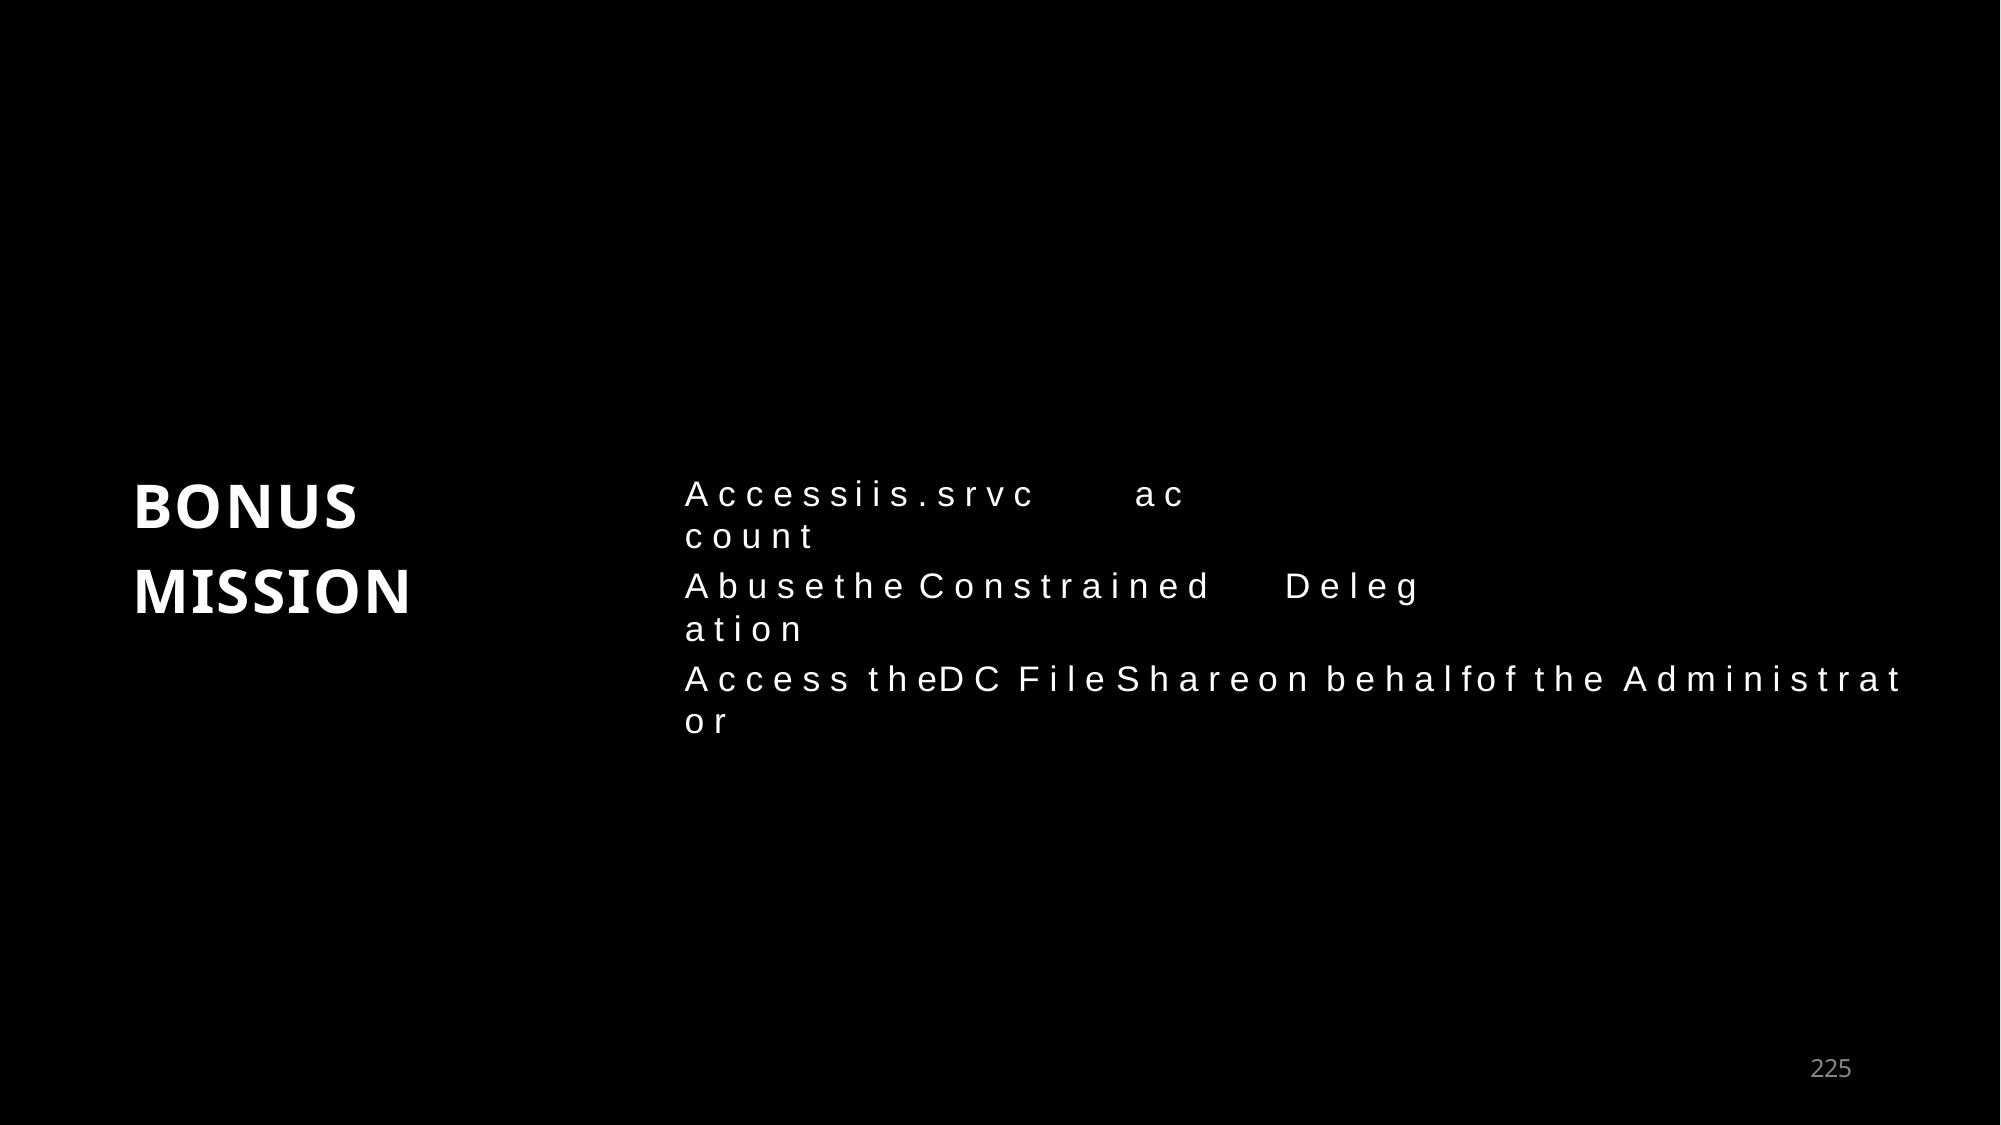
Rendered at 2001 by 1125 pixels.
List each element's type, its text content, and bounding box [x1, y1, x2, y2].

text_box A c c e s s i i s . s r v c a c c o u n t [682, 468, 1192, 556]
slide_number 242 [897, 1033, 1887, 1125]
title BONUS MISSION [130, 453, 444, 643]
text_box A b u s e t h e C o n s t r a i n e d D e l e g a t i o n [682, 561, 1422, 649]
text_box A c c e s s t h e D C F i l e S h a r e o n b e h a l f o f t h e A d m i n i s t r a t o r [682, 653, 1902, 741]
